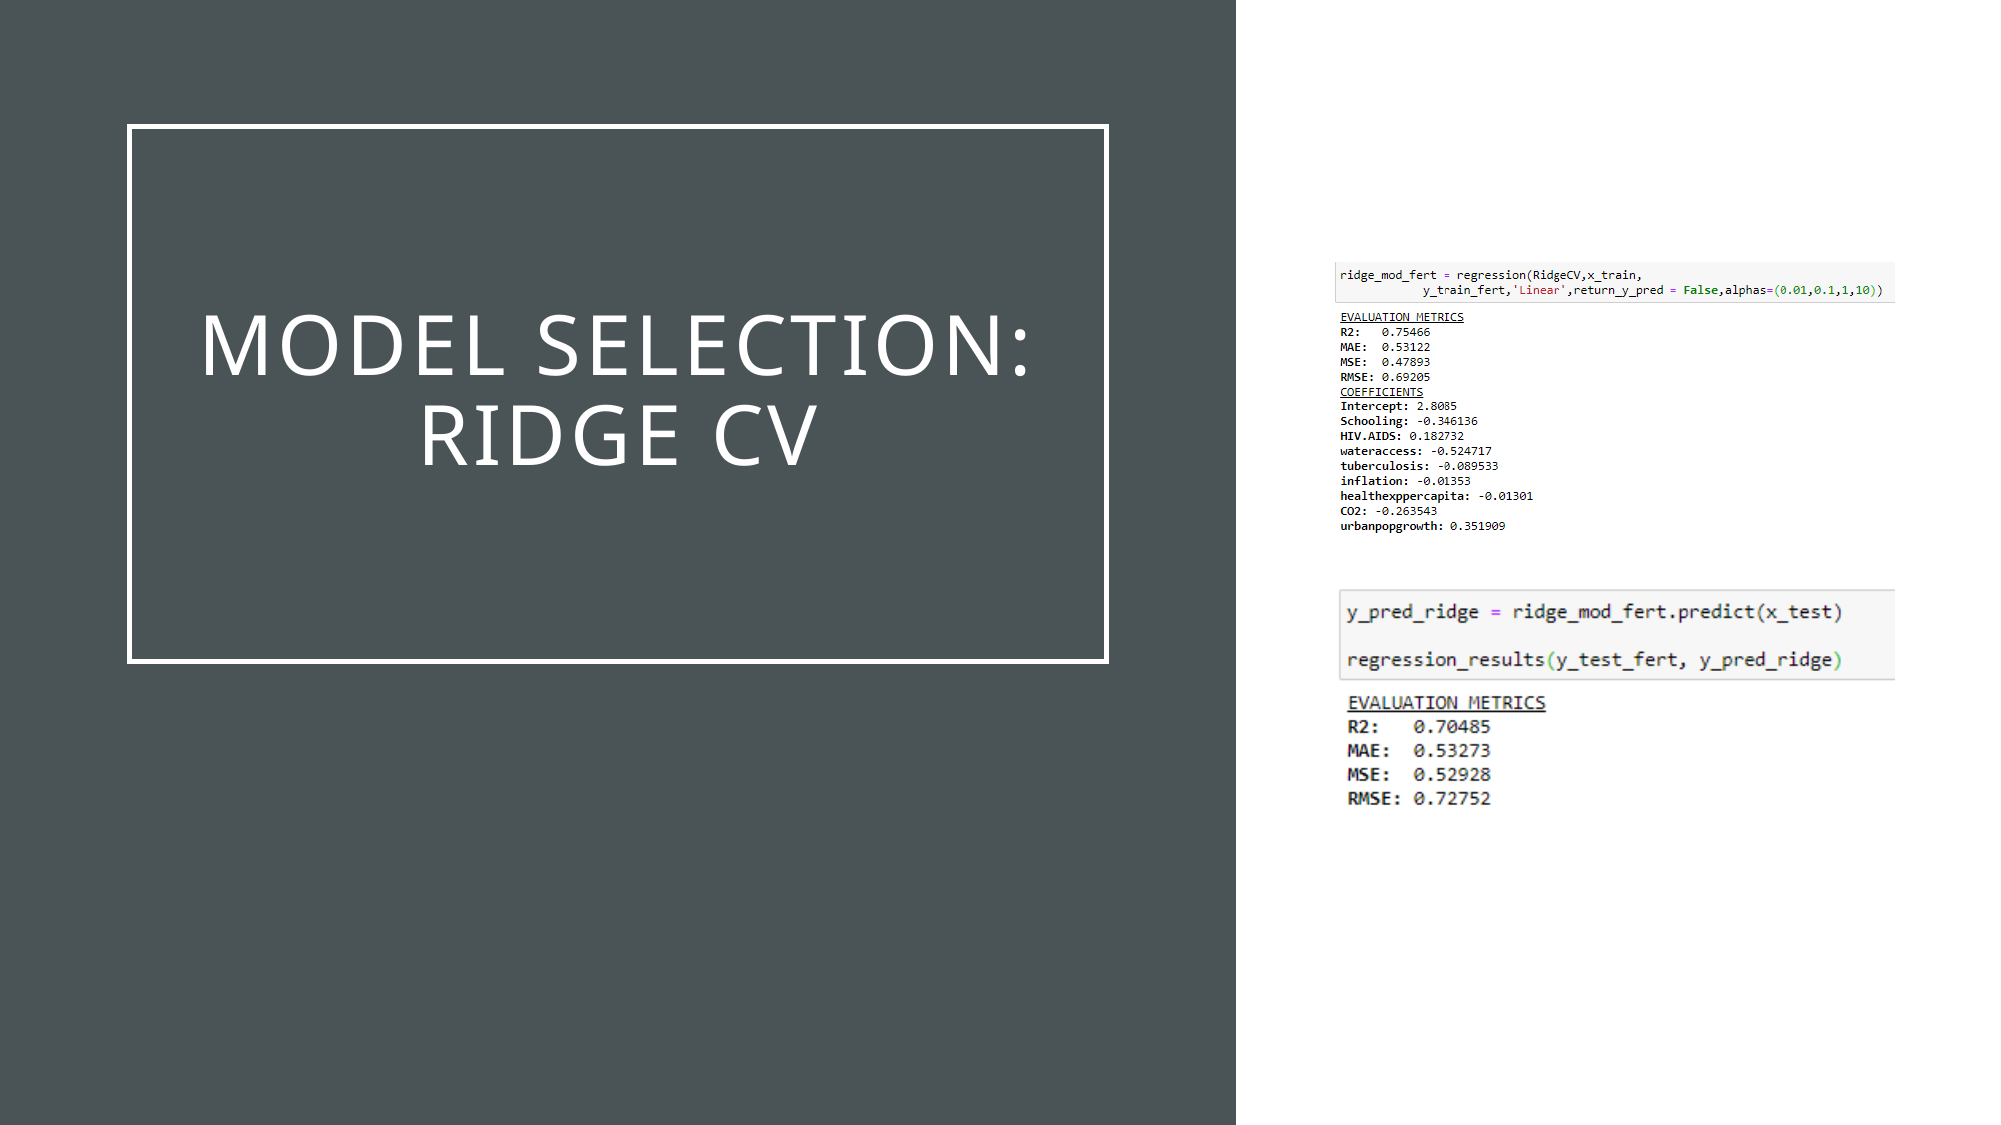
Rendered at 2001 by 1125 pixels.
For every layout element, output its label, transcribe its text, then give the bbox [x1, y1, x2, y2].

picture [1333, 588, 1895, 821]
text_box [1236, 0, 2000, 1125]
text_box [0, 0, 1236, 1125]
picture [1333, 262, 1895, 537]
title Model Selection: Ridge CV [127, 124, 1109, 664]
